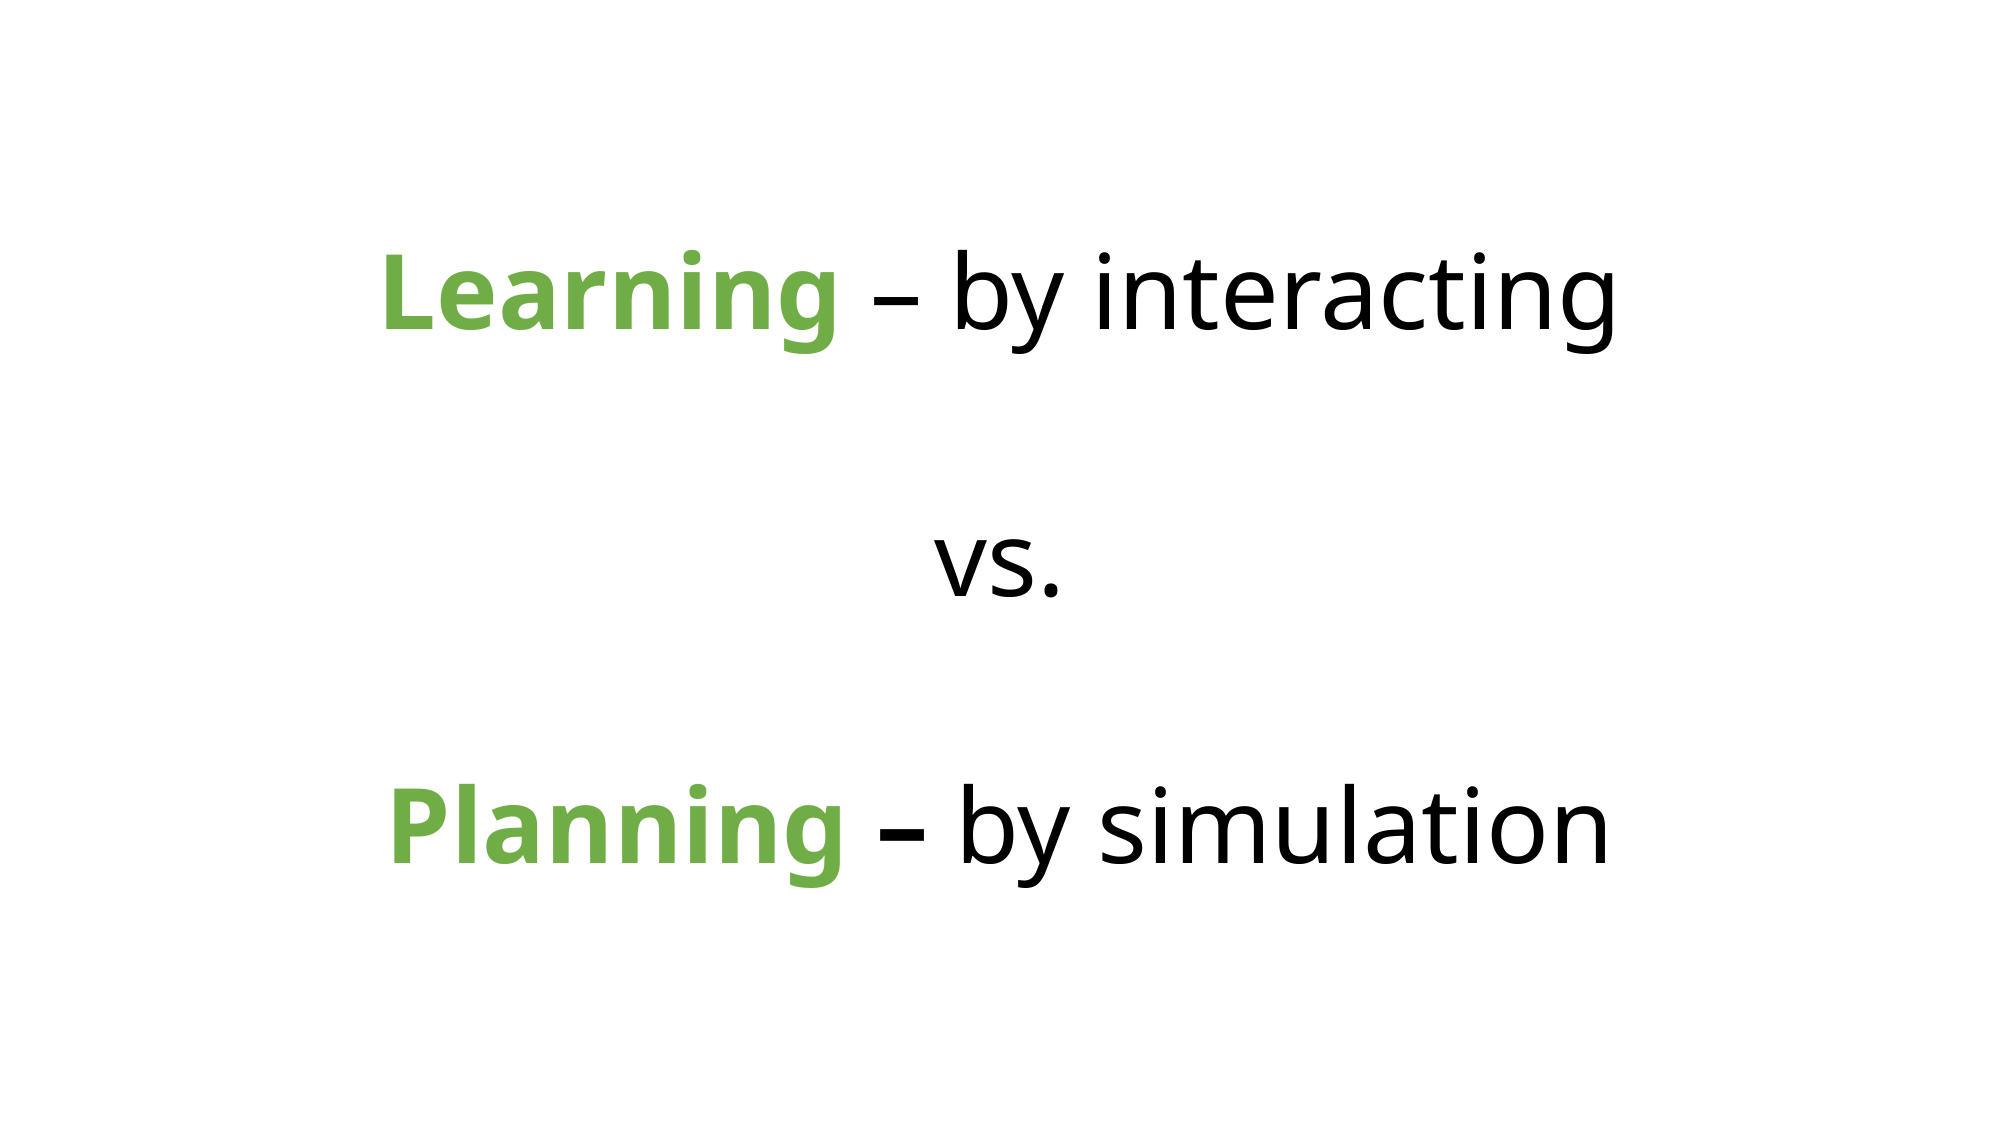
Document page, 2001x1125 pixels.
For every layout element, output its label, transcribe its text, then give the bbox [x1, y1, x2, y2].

list Learning – by interacting vs. Planning – by simulation [0, 0, 2000, 1125]
